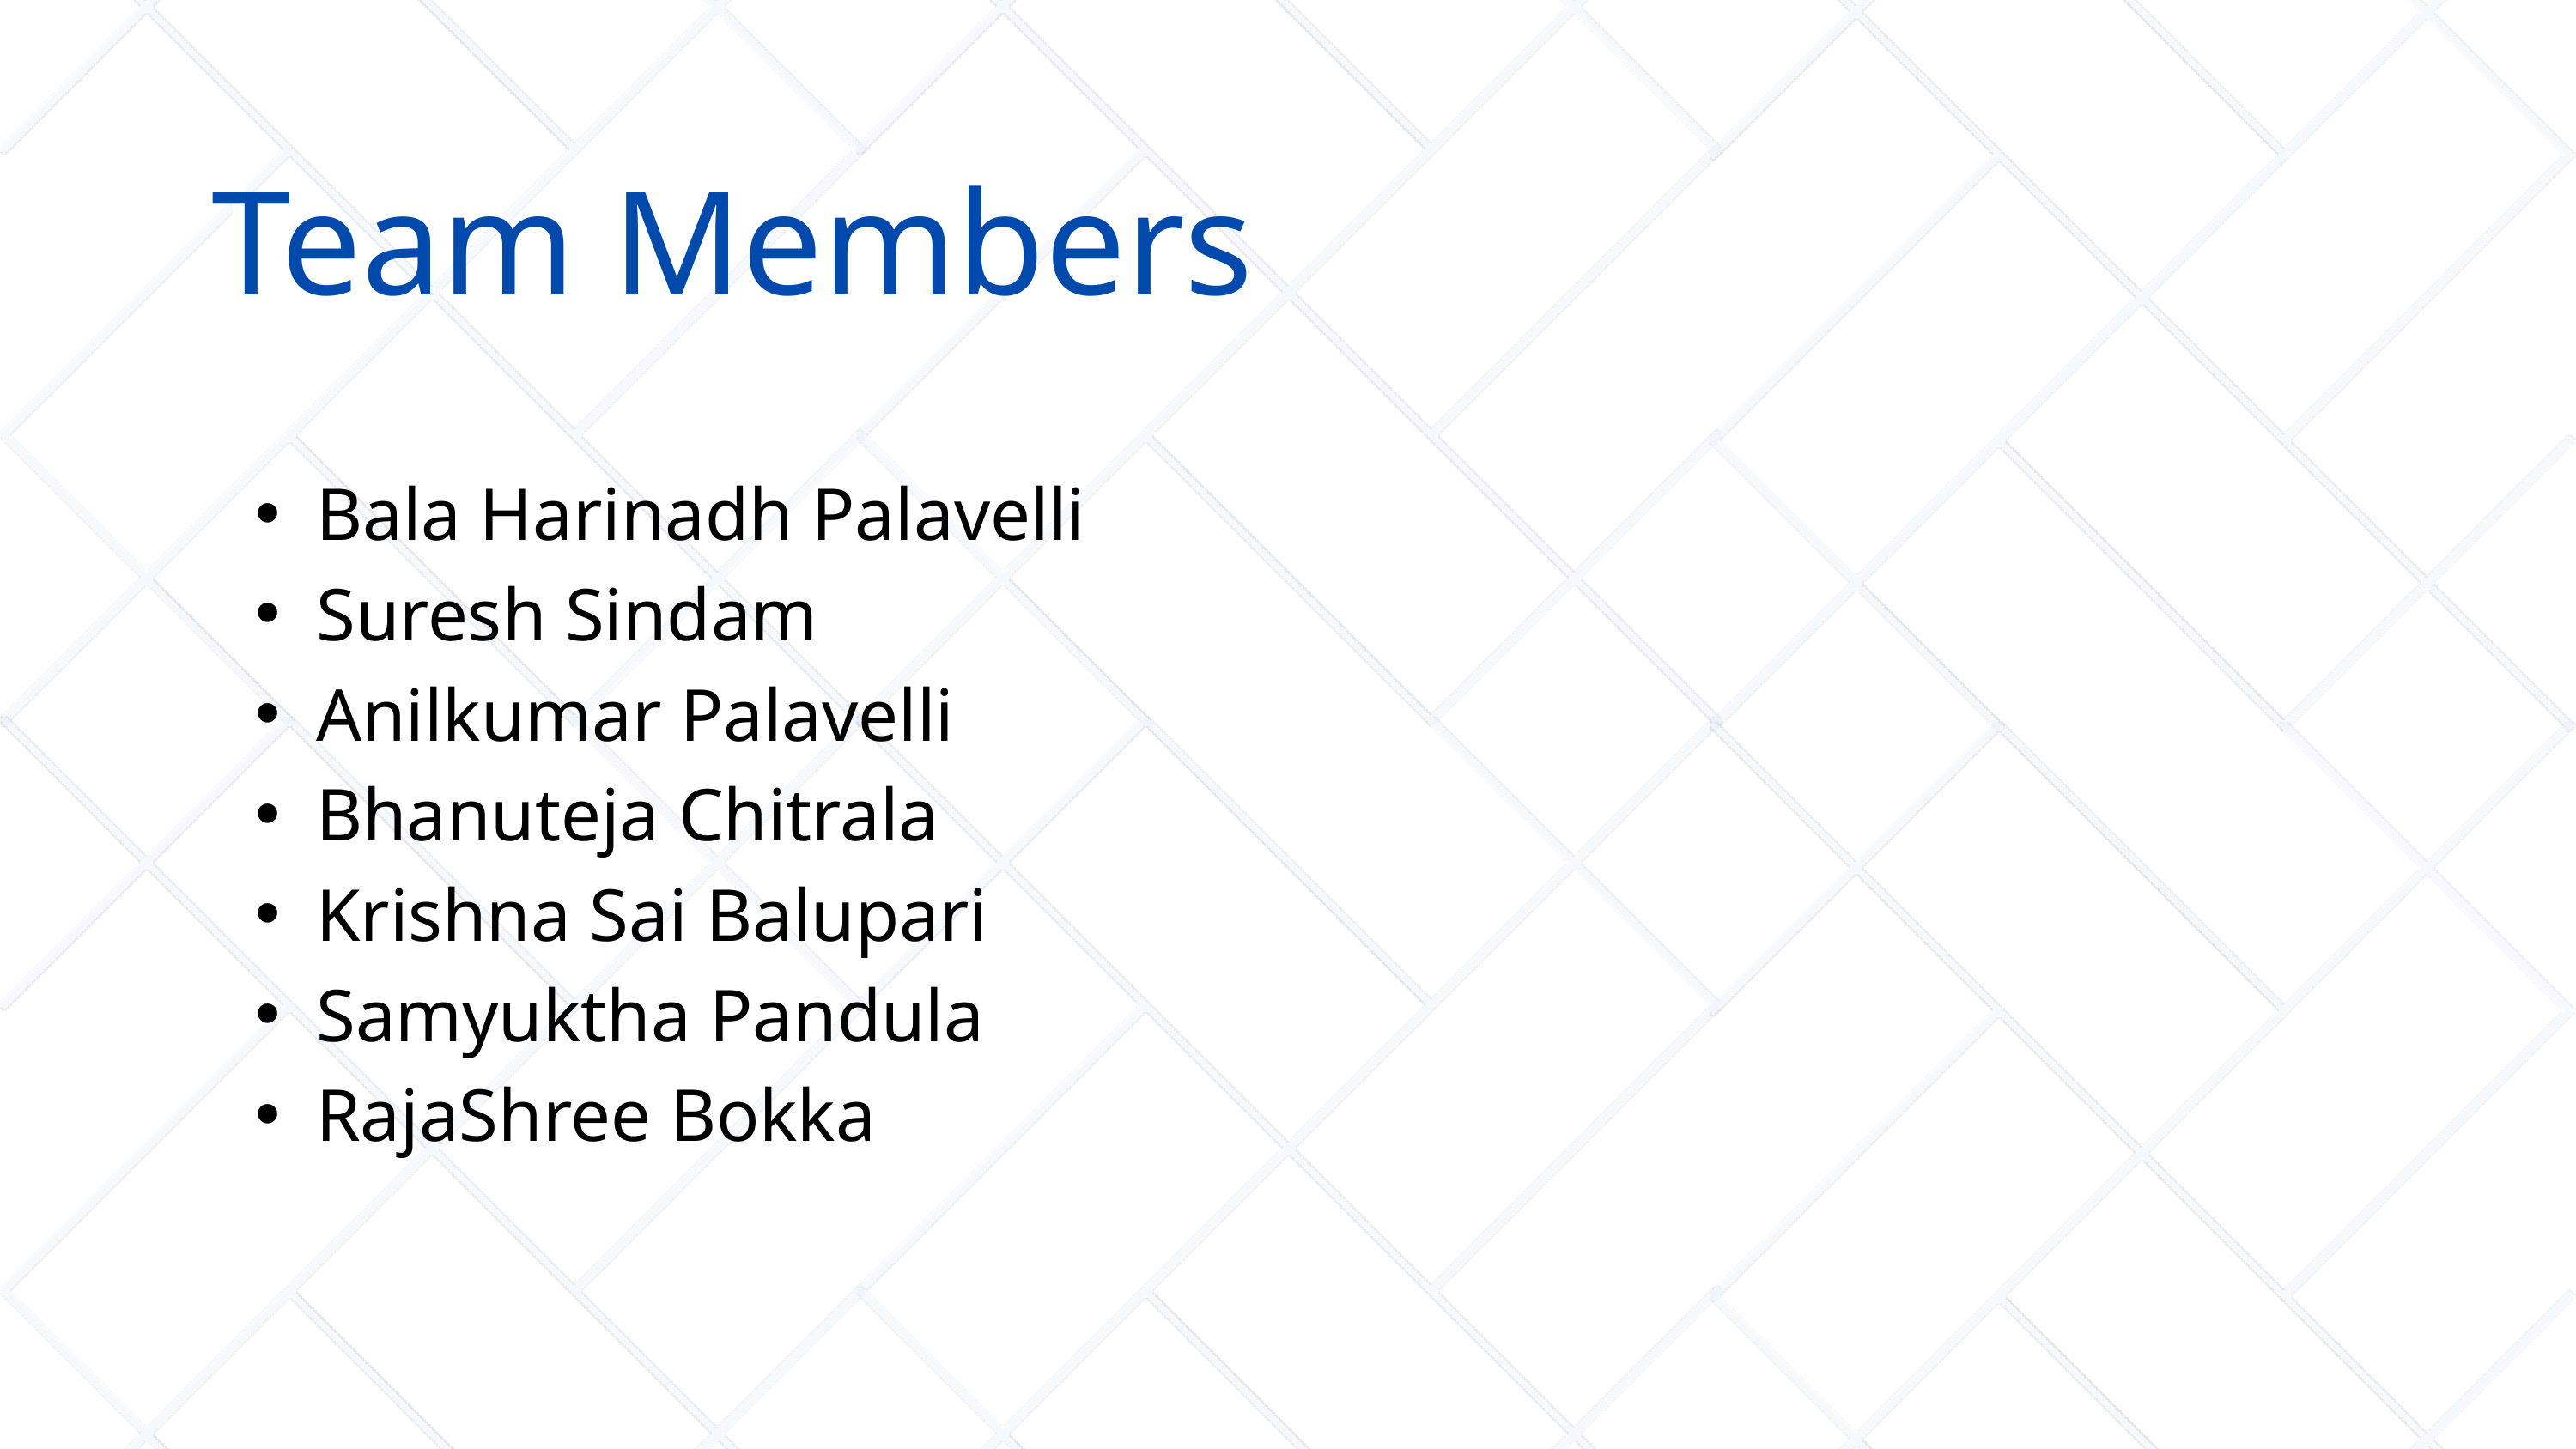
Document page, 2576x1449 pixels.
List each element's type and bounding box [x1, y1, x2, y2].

text_box [0, 0, 2576, 1449]
